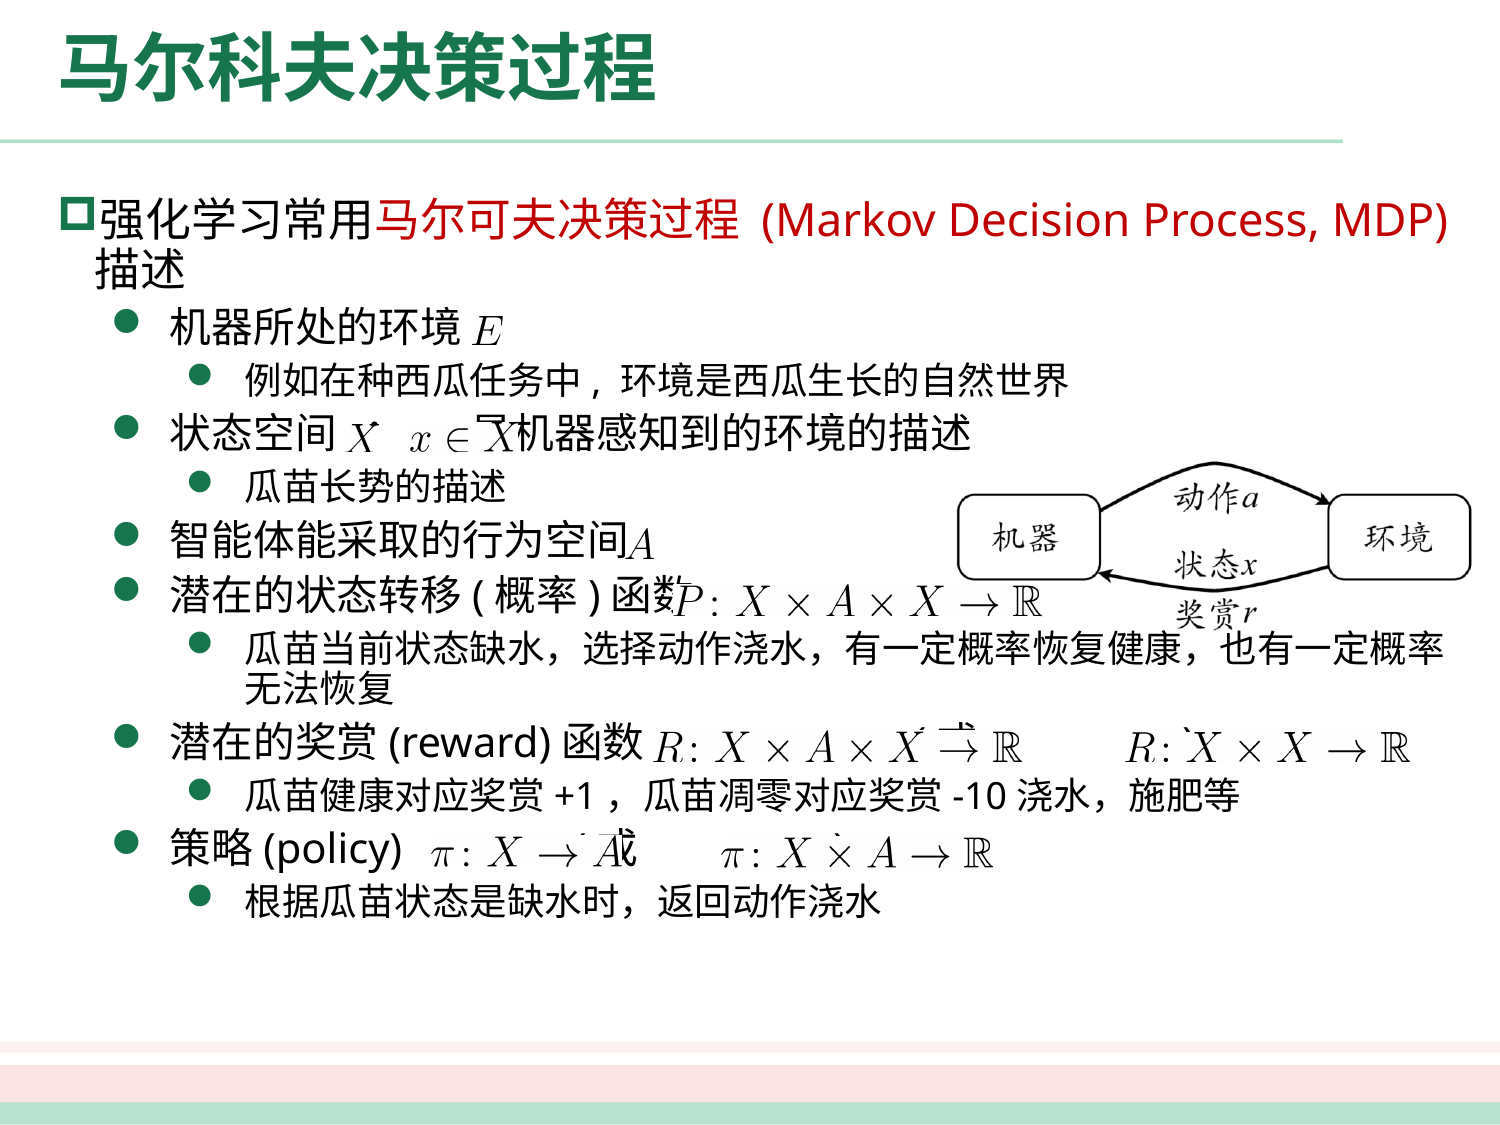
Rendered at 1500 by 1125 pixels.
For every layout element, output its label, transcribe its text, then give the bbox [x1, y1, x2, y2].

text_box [471, 314, 504, 351]
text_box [651, 726, 1023, 772]
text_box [1123, 728, 1412, 772]
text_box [409, 420, 519, 457]
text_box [671, 581, 1043, 627]
picture [0, 0, 1500, 1125]
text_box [719, 832, 995, 878]
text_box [624, 526, 655, 565]
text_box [429, 831, 624, 878]
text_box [342, 421, 380, 459]
list 强化学习常用马尔可夫决策过程 (Markov Decision Process, MDP) 描述 机器所处的环境 例如在种西瓜任务中, 环境是西瓜生长的自然世界 状态空间 ： 是机器感知到的环境的描述 瓜苗长势的描述 智能体能采取的行为空间 潜在的状态转移(概率)函数 瓜苗当前状态缺水，选择动作浇水，有一定概率恢复健康，也有一定概率无法恢复 潜在的奖赏(reward)函数 (或 ) 瓜苗健康对应奖赏+1，瓜苗凋零对应奖赏-10浇水，施肥等 策略(policy) (或 ) 根据瓜苗状态是缺水时，返回动作浇水 [42, 189, 1478, 1019]
title 马尔科夫决策过程 [42, 7, 1337, 136]
